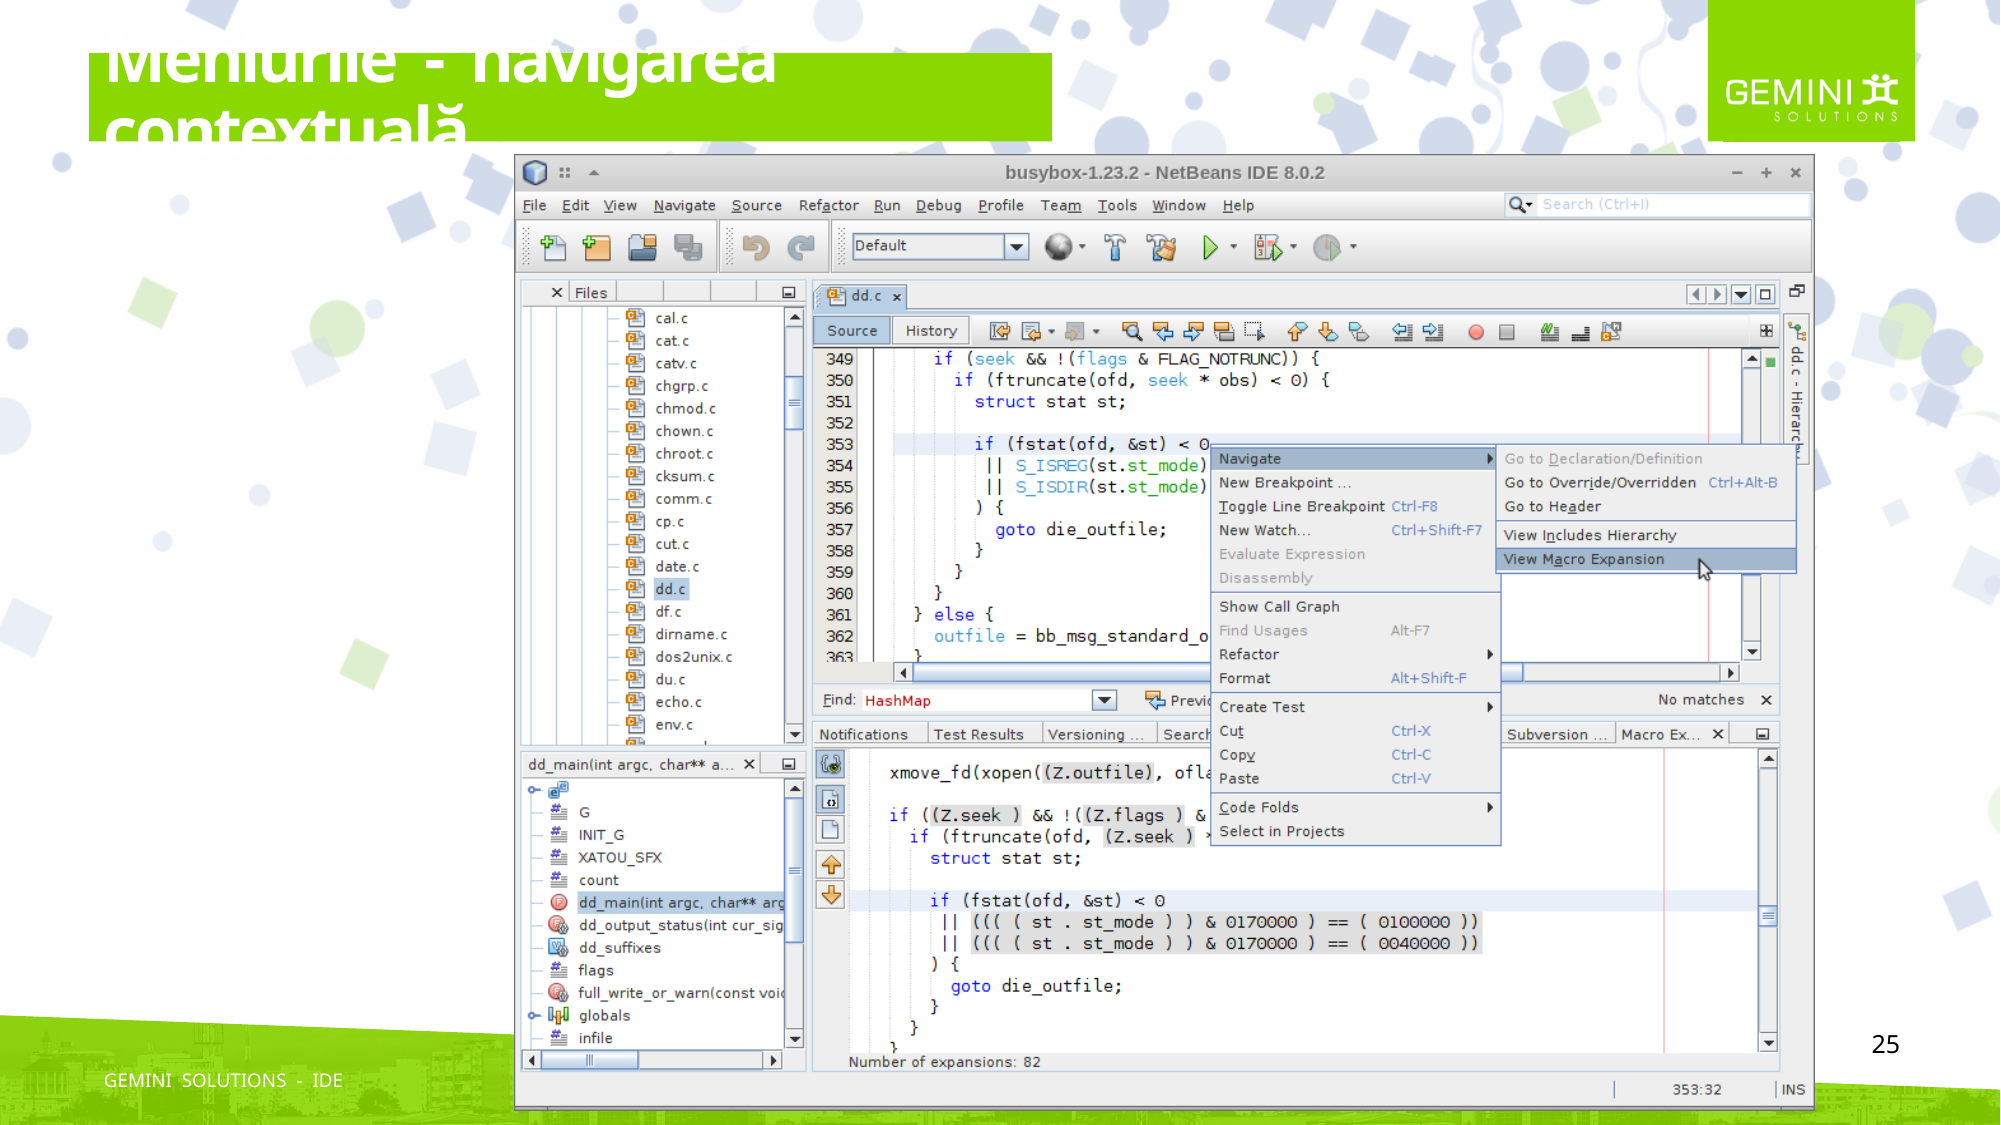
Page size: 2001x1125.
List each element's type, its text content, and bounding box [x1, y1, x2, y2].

title Meniurile - navigarea contextuală [89, 53, 1053, 142]
footer GEMINI SOLUTIONS - IDE [89, 1050, 514, 1111]
picture [1723, 53, 1900, 142]
slide_number 25 [1815, 1015, 1916, 1076]
picture [514, 154, 1815, 1111]
